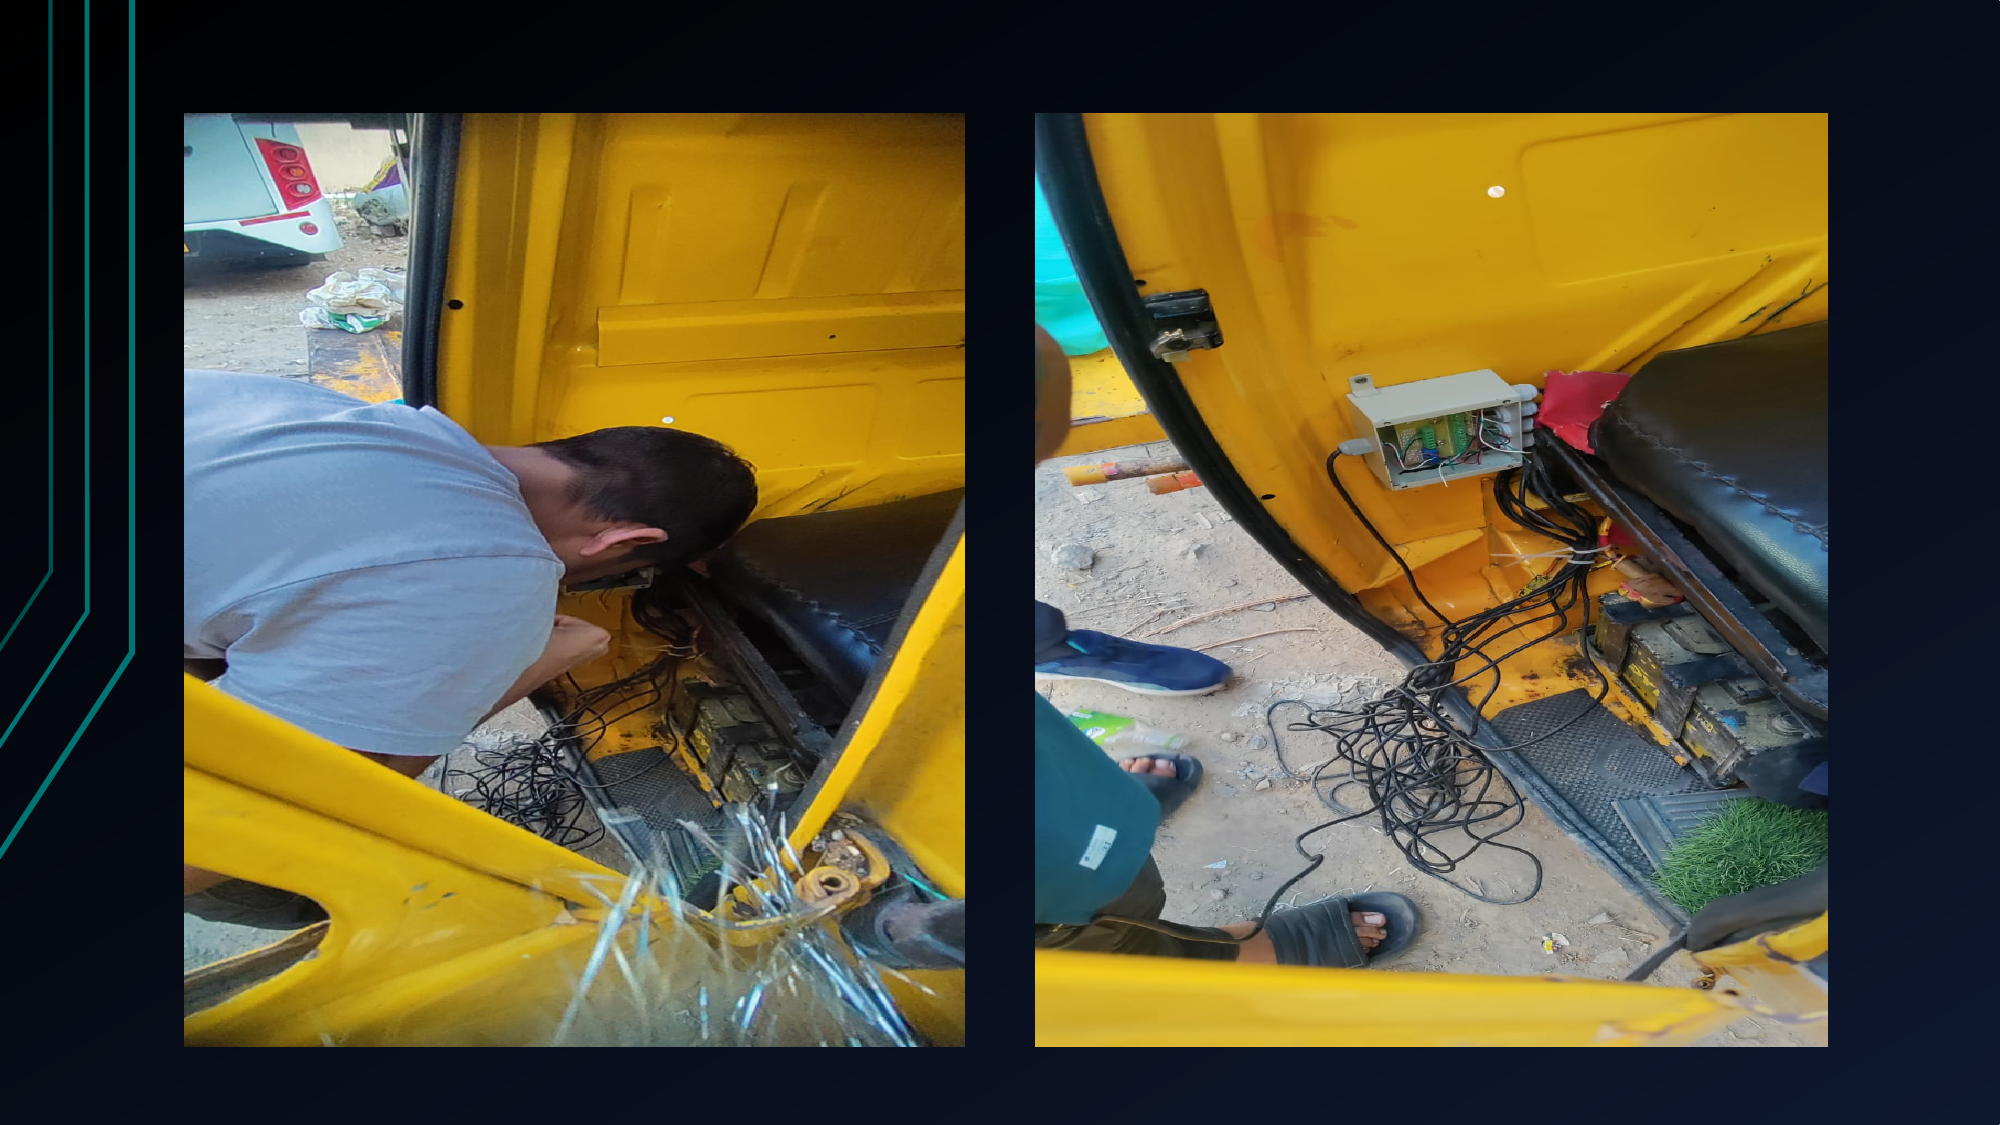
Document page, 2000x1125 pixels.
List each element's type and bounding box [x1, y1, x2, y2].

list [184, 113, 965, 1047]
picture [1034, 113, 1829, 1047]
